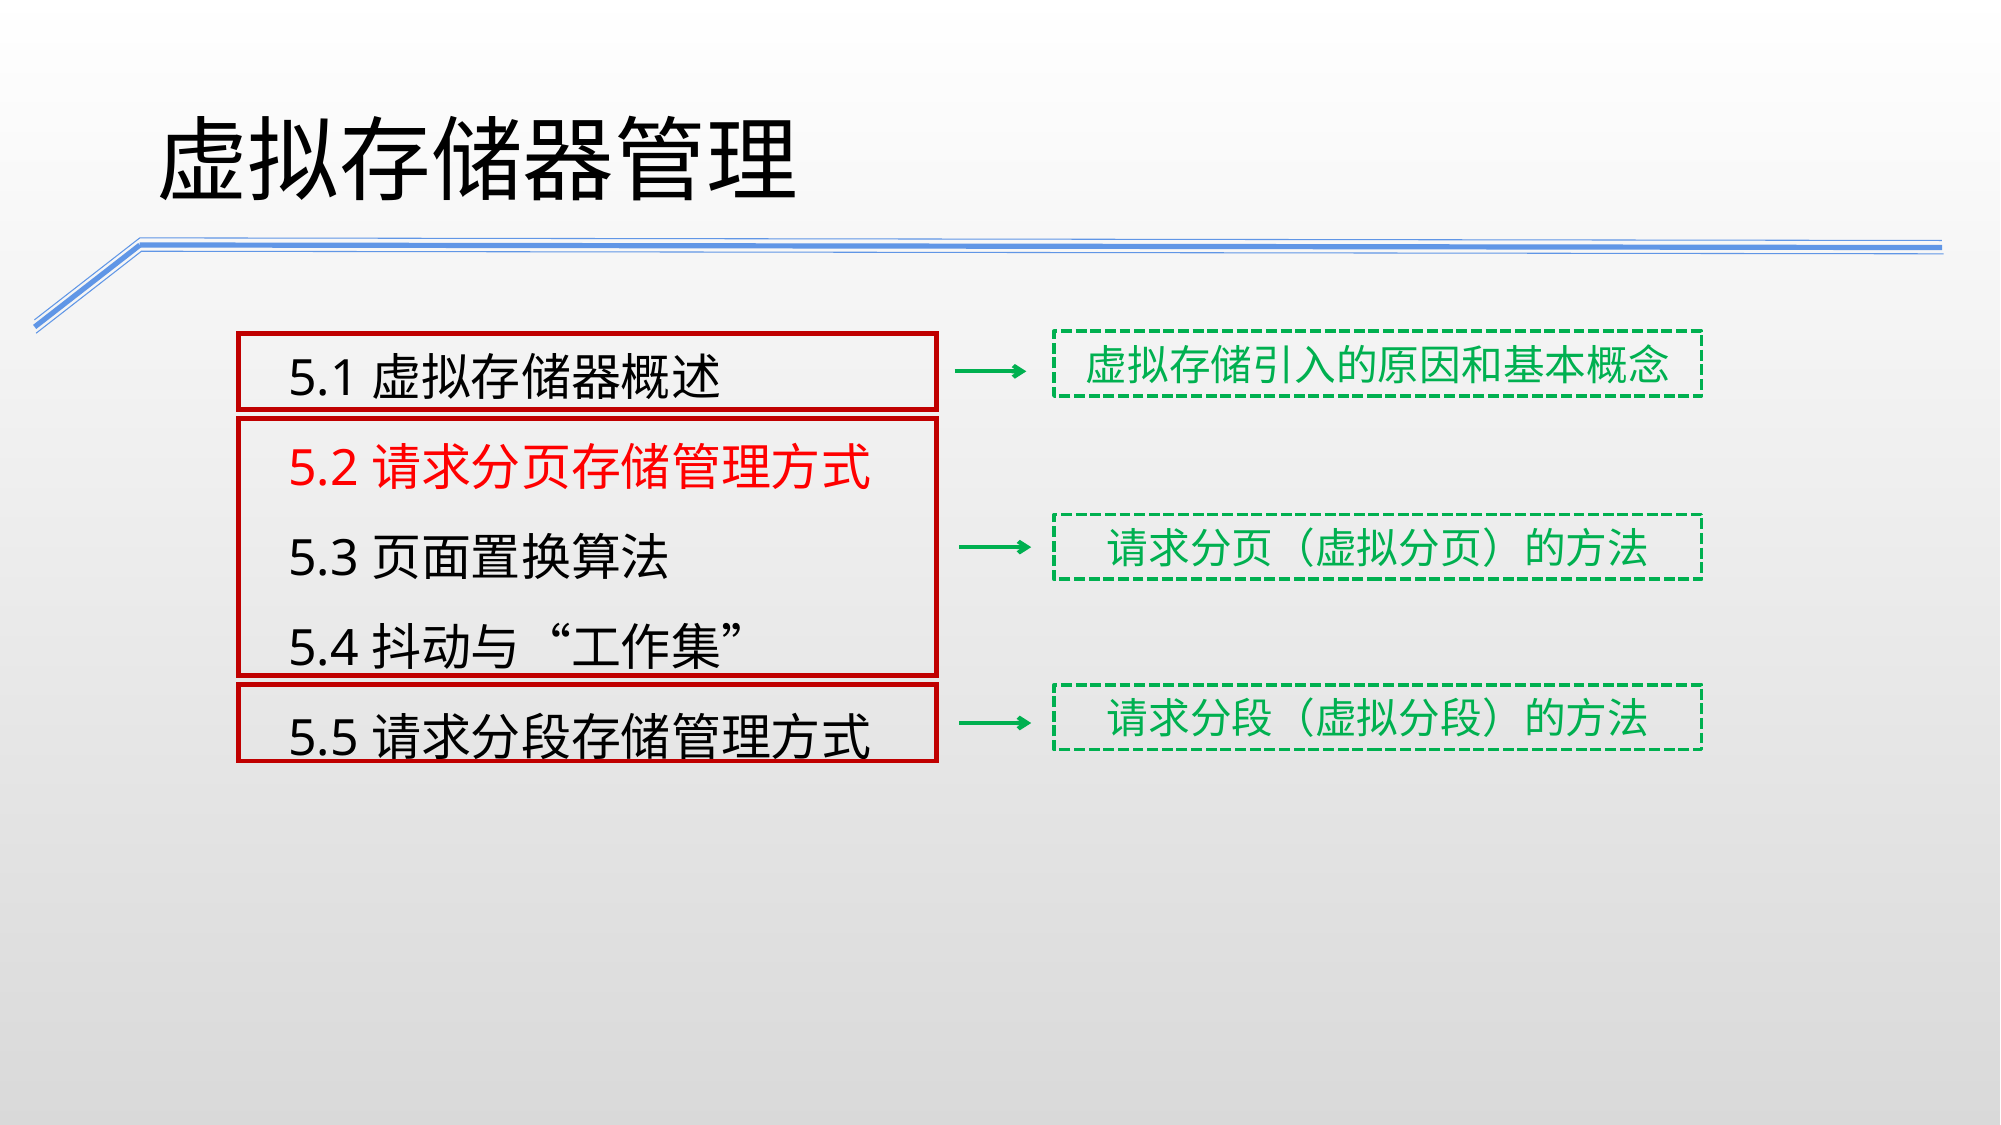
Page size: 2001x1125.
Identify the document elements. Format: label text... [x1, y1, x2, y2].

text_box 虚拟存储器管理 [141, 94, 1570, 237]
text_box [34, 244, 1942, 327]
text_box 请求分页（虚拟分页）的方法 [1054, 514, 1702, 580]
text_box [237, 684, 938, 762]
text_box 请求分段（虚拟分段）的方法 [1054, 684, 1702, 750]
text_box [34, 237, 1942, 244]
text_box 5.1虚拟存储器概述 5.2请求分页存储管理方式 5.3页面置换算法 5.4抖动与“工作集” 5.5请求分段存储管理方式 [273, 307, 1992, 863]
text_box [36, 251, 1944, 334]
text_box 虚拟存储引入的原因和基本概念 [1054, 334, 1702, 396]
text_box [237, 334, 938, 410]
text_box [237, 417, 938, 677]
